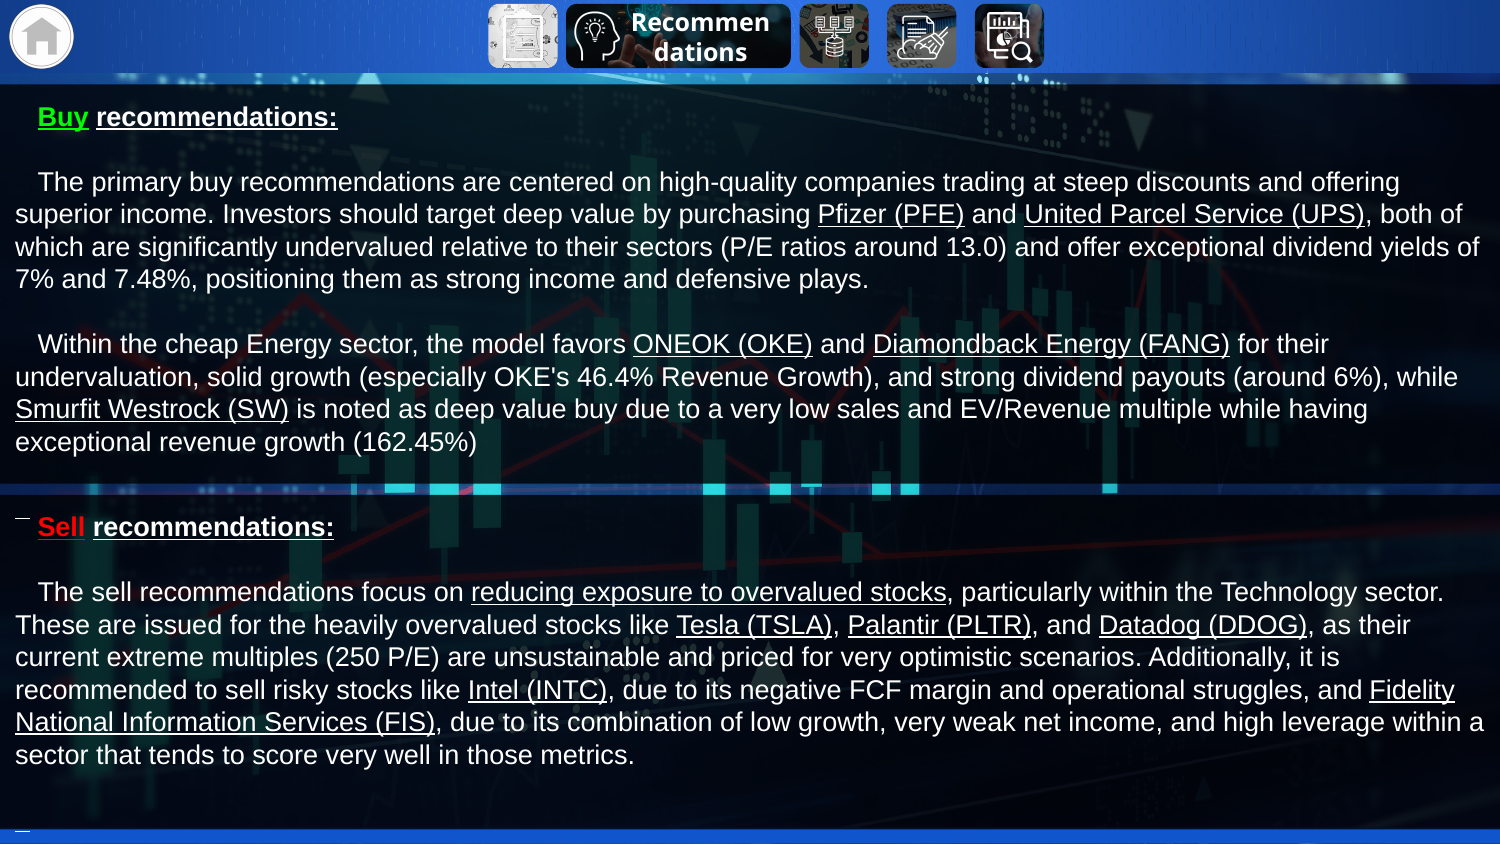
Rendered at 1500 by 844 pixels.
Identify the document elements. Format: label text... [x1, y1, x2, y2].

picture [0, 74, 1500, 84]
text_box Buy recommendations: The primary buy recommendations are centered on high-quality companies trading at steep discounts and offering superior income. Investors should target deep value by purchasing Pfizer (PFE) and United Parcel Service (UPS), both of which are significantly undervalued relative to their sectors (P/E ratios around 13.0) and offer exceptional dividend yields of 7% and 7.48%, positioning them as strong income and defensive plays. Within the cheap Energy sector, the model favors ONEOK (OKE) and Diamondback Energy (FANG) for their undervaluation, solid growth (especially OKE's 46.4% Revenue Growth), and strong dividend payouts (around 6%), while Smurfit Westrock (SW) is noted as deep value buy due to a very low sales and EV/Revenue multiple while having exceptional revenue growth (162.45%) [0, 84, 1500, 484]
text_box Sell recommendations: The sell recommendations focus on reducing exposure to overvalued stocks, particularly within the Technology sector. These are issued for the heavily overvalued stocks like Tesla (TSLA), Palantir (PLTR), and Datadog (DDOG), as their current extreme multiples (250 P/E) are unsustainable and priced for very optimistic scenarios. Additionally, it is recommended to sell risky stocks like Intel (INTC), due to its negative FCF margin and operational struggles, and Fidelity National Information Services (FIS), due to its combination of low growth, very weak net income, and high leverage within a sector that tends to score very well in those metrics. [0, 494, 1500, 830]
picture [0, 484, 1500, 494]
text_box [0, 0, 1500, 74]
